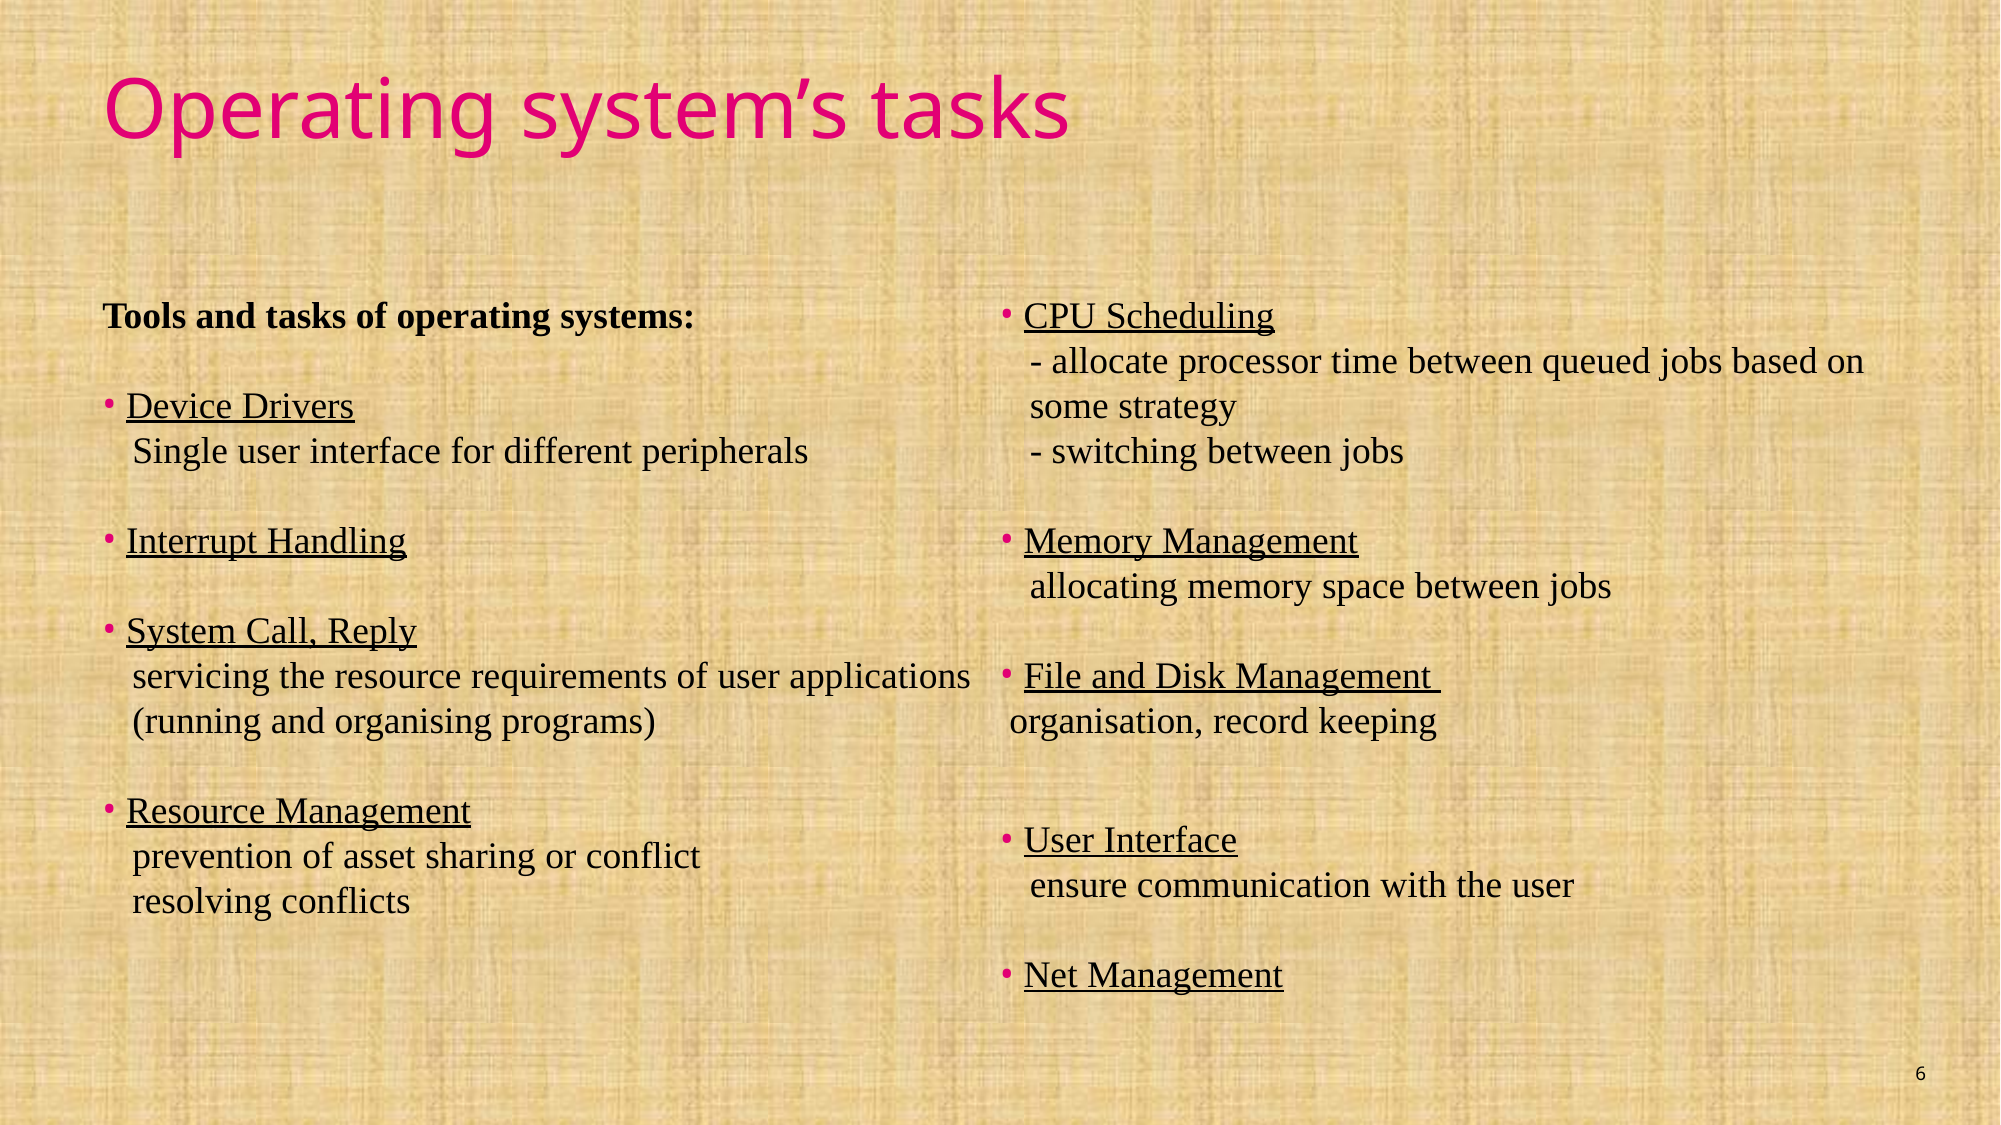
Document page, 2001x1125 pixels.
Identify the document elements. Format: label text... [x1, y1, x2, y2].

slide_number 6 [1915, 1047, 1957, 1101]
picture [0, 0, 2001, 1125]
list Tools and tasks of operating systems: Device Drivers Single user interface for different peripherals Interrupt Handling System Call, Reply servicing the resource requirements of user applications (running and organising programs) Resource Management prevention of asset sharing or conflict resolving conflicts CPU Scheduling - allocate processor time between queued jobs based on some strategy - switching between jobs Memory Management allocating memory space between jobs File and Disk Management organisation, record keeping User Interface ensure communication with the user Net Management [102, 290, 1898, 1024]
title Operating system’s tasks [102, 66, 1898, 185]
